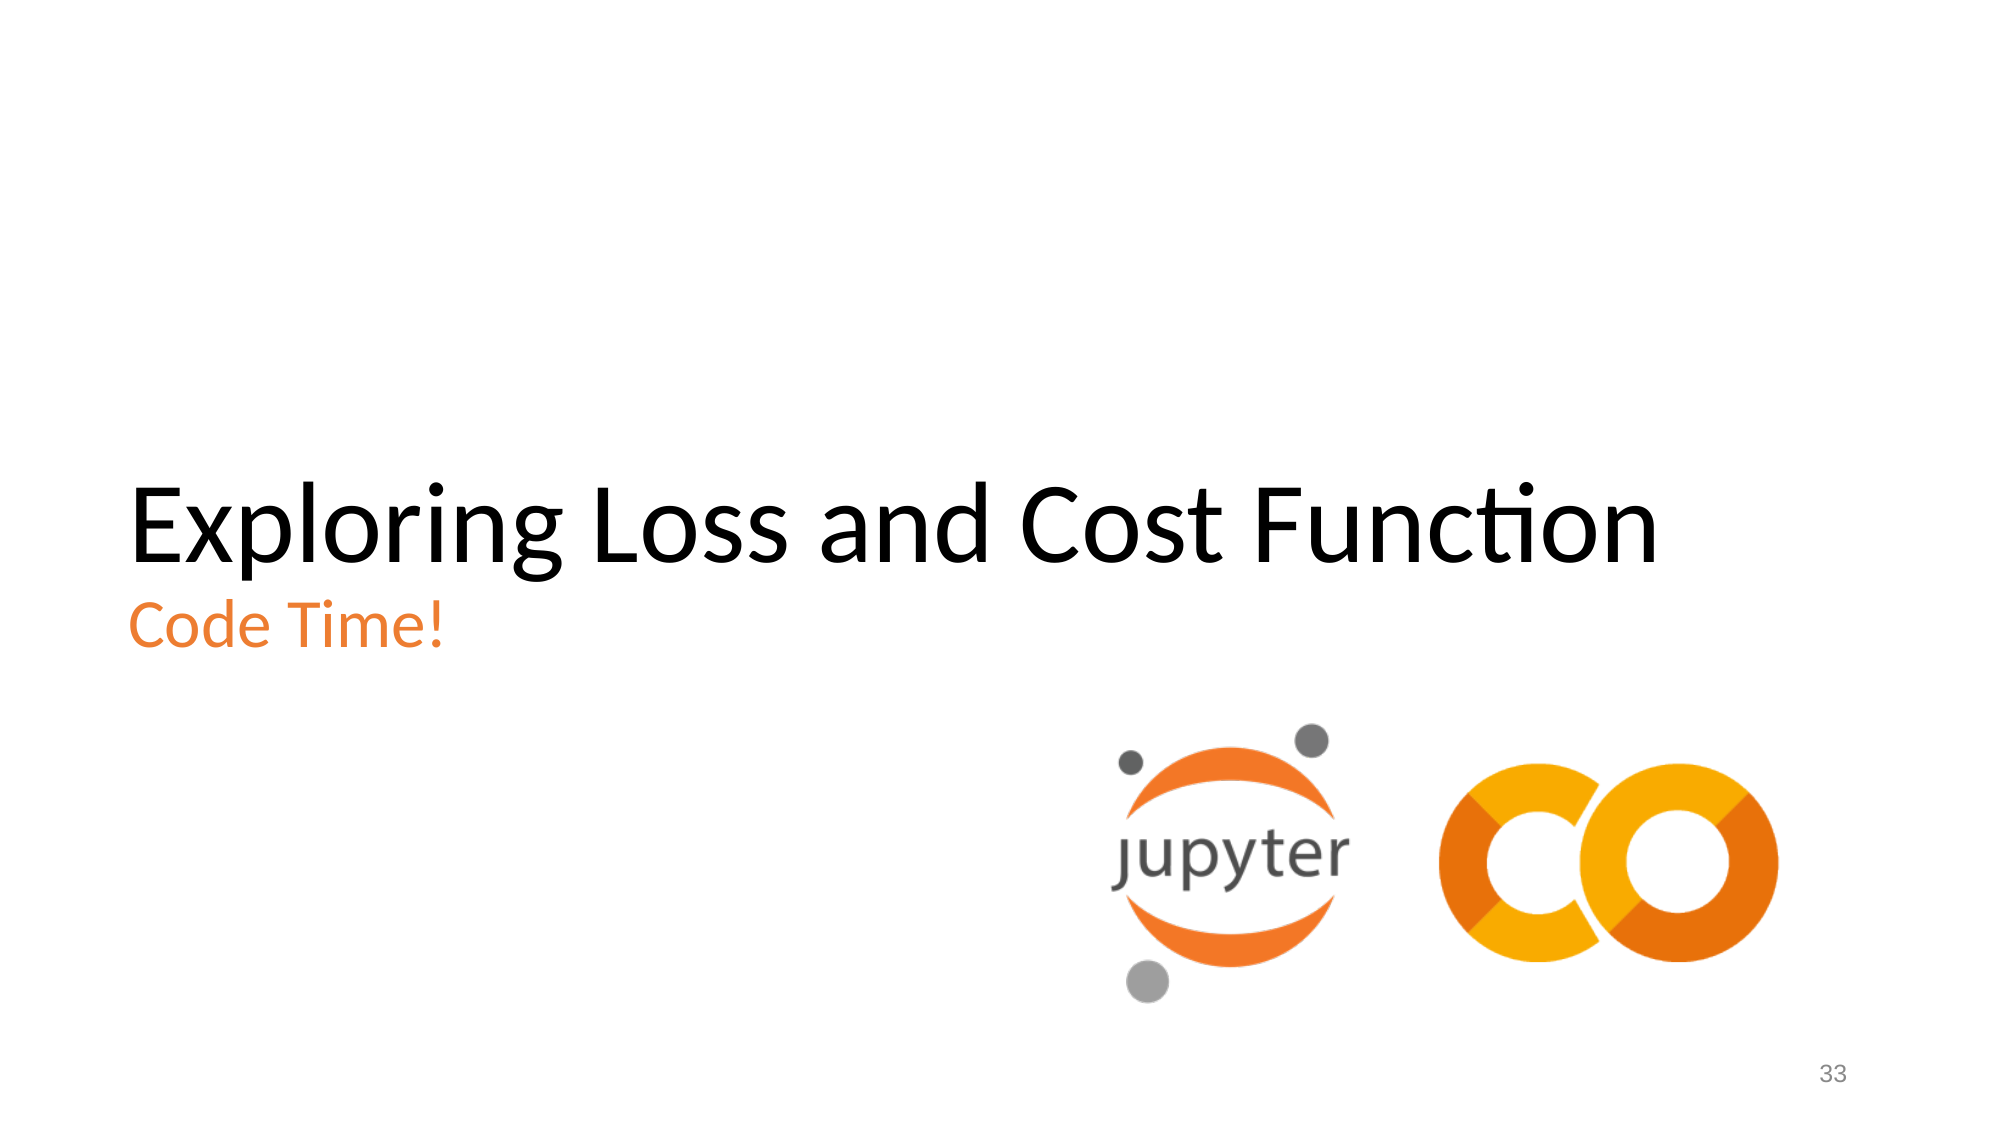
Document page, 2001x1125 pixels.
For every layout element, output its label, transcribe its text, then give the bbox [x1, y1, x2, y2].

picture [1411, 667, 1804, 1059]
title Exploring Loss and Cost Function Code Time! [113, 453, 1932, 672]
picture [1108, 720, 1354, 1005]
